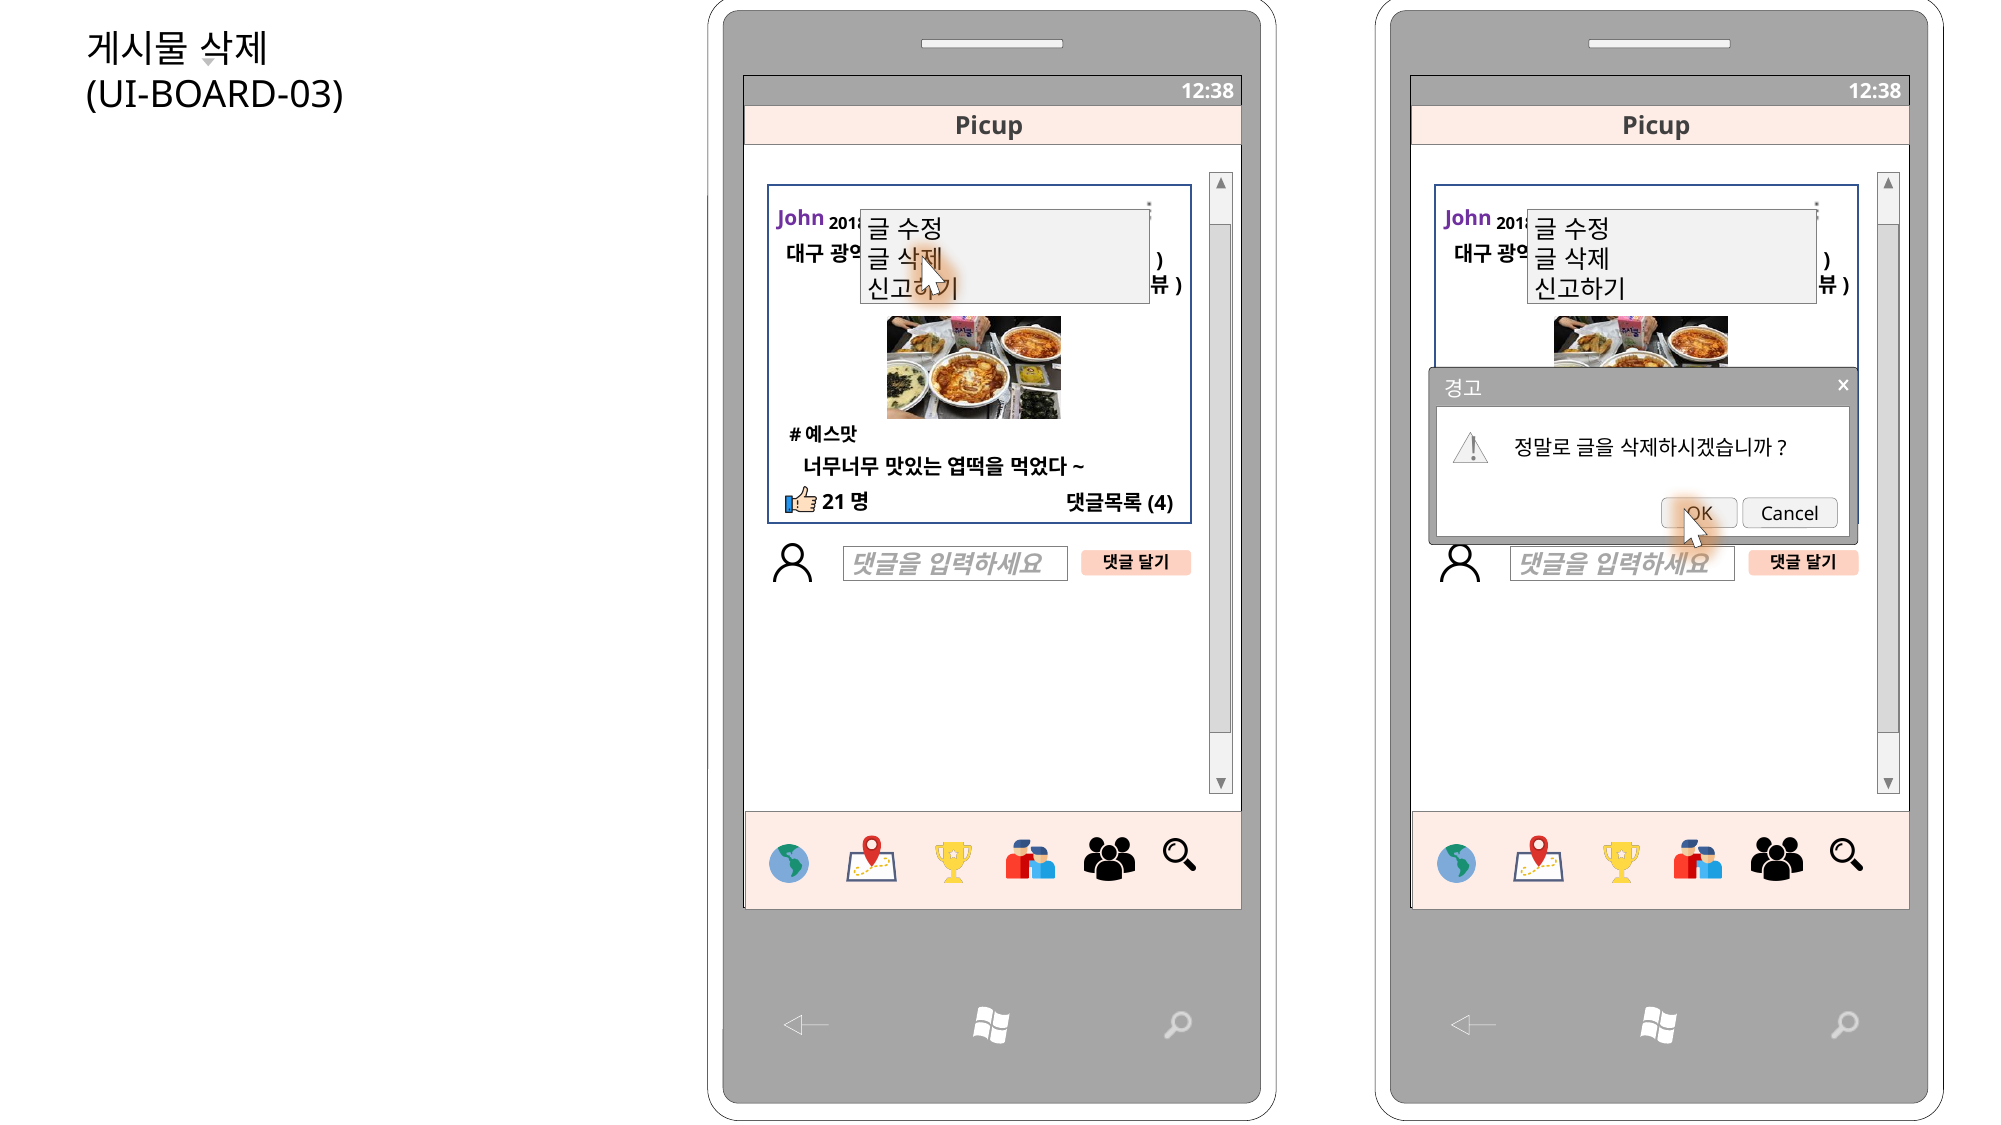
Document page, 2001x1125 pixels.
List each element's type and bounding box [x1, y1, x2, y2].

picture [1006, 835, 1055, 883]
picture [1134, 190, 1165, 234]
picture [1440, 545, 1480, 582]
picture [773, 543, 812, 582]
picture [933, 842, 974, 884]
picture [1751, 833, 1803, 885]
text_box [707, 0, 1277, 1121]
picture [1554, 316, 1728, 367]
picture [785, 484, 817, 515]
text_box [71, 17, 359, 123]
picture [1601, 842, 1642, 884]
picture [846, 833, 897, 884]
picture [1830, 838, 1863, 872]
picture [1437, 844, 1476, 884]
picture [886, 316, 1061, 419]
picture [769, 844, 809, 884]
picture [1674, 835, 1722, 883]
picture [1163, 838, 1196, 872]
picture [1802, 190, 1832, 234]
picture [1083, 833, 1135, 885]
text_box [1375, 0, 1944, 1121]
picture [1513, 833, 1564, 884]
